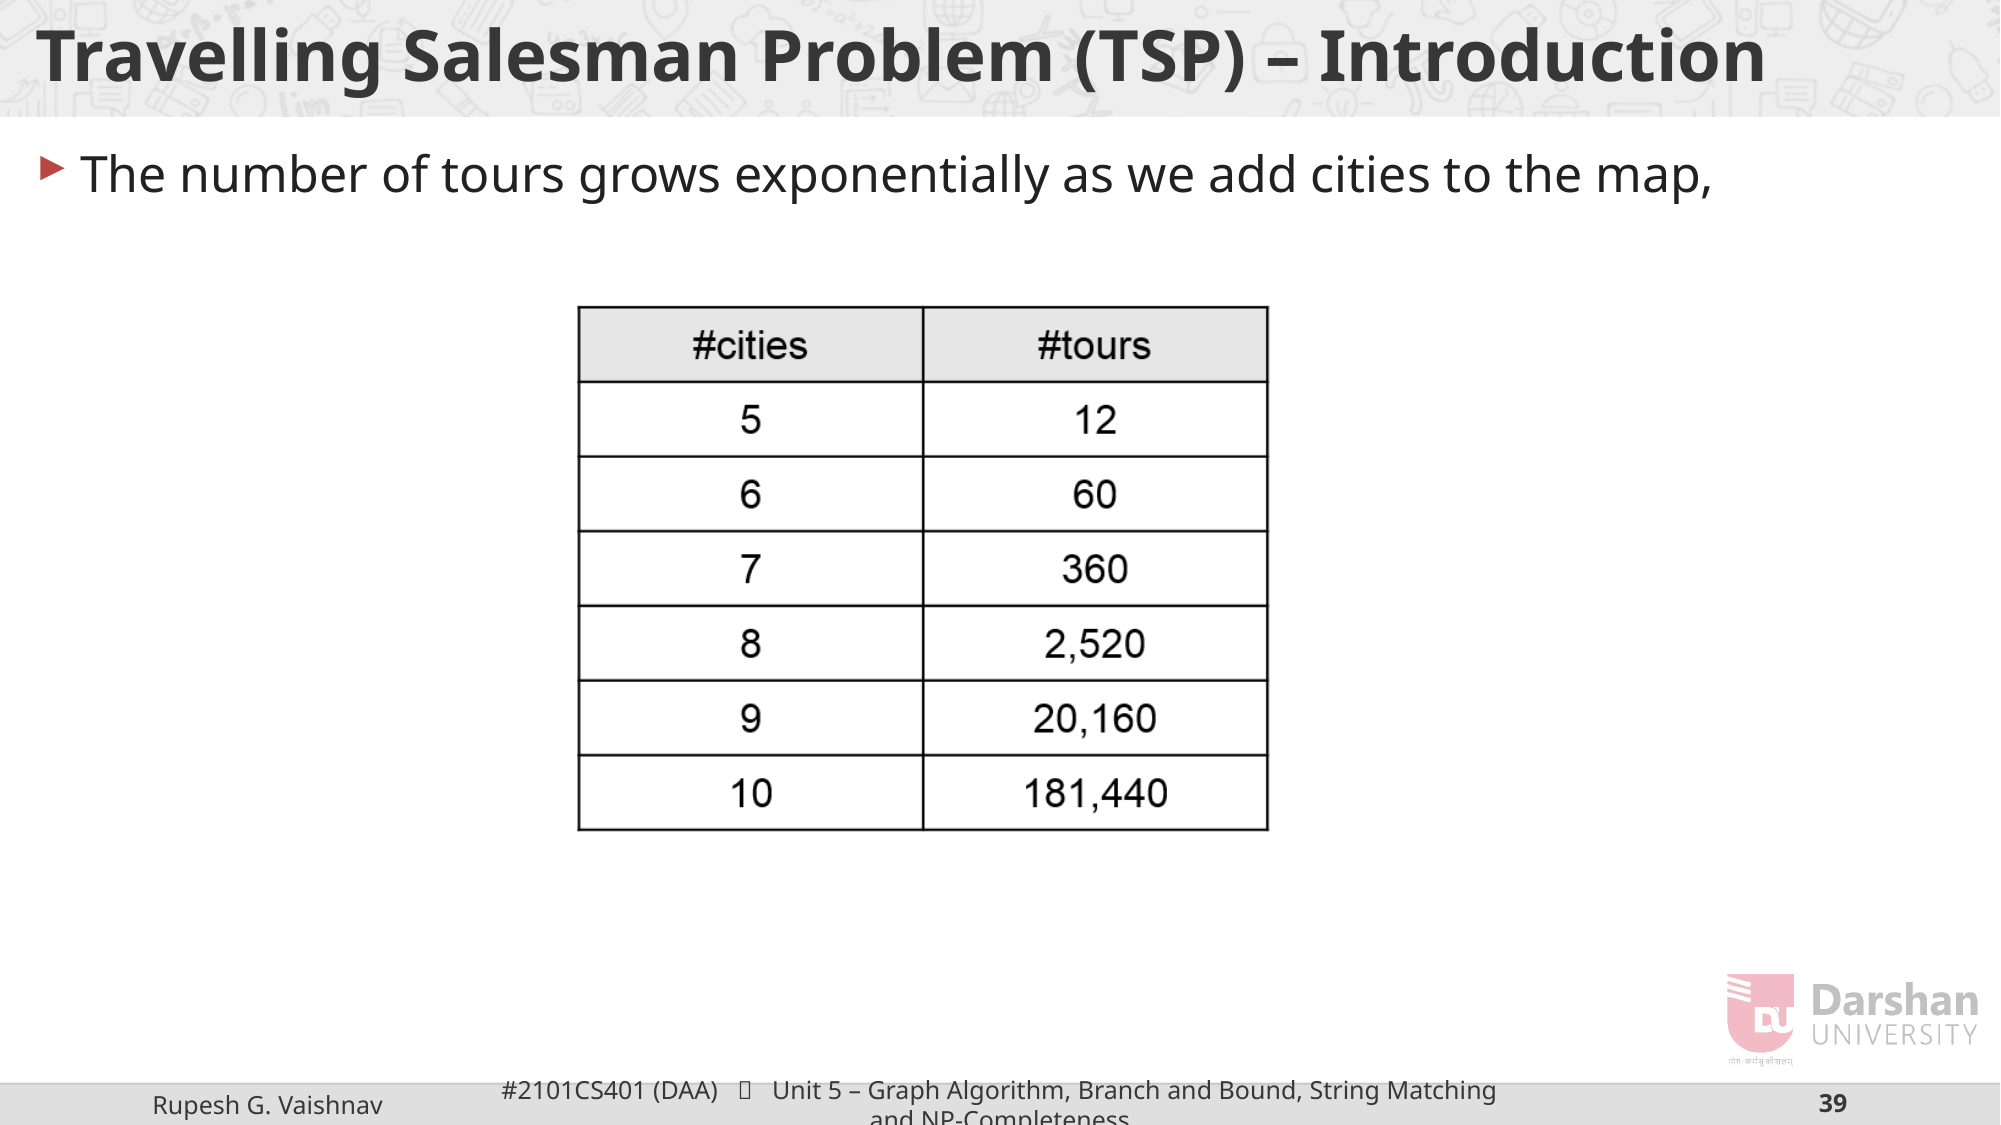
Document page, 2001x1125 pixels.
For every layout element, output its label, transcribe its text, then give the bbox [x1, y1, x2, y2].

title Travelling Salesman Problem (TSP) – Introduction [0, 0, 2000, 117]
list The number of tours grows exponentially as we add cities to the map, [21, 141, 1979, 1059]
picture [577, 305, 1271, 841]
text_box [1724, 972, 1981, 1068]
